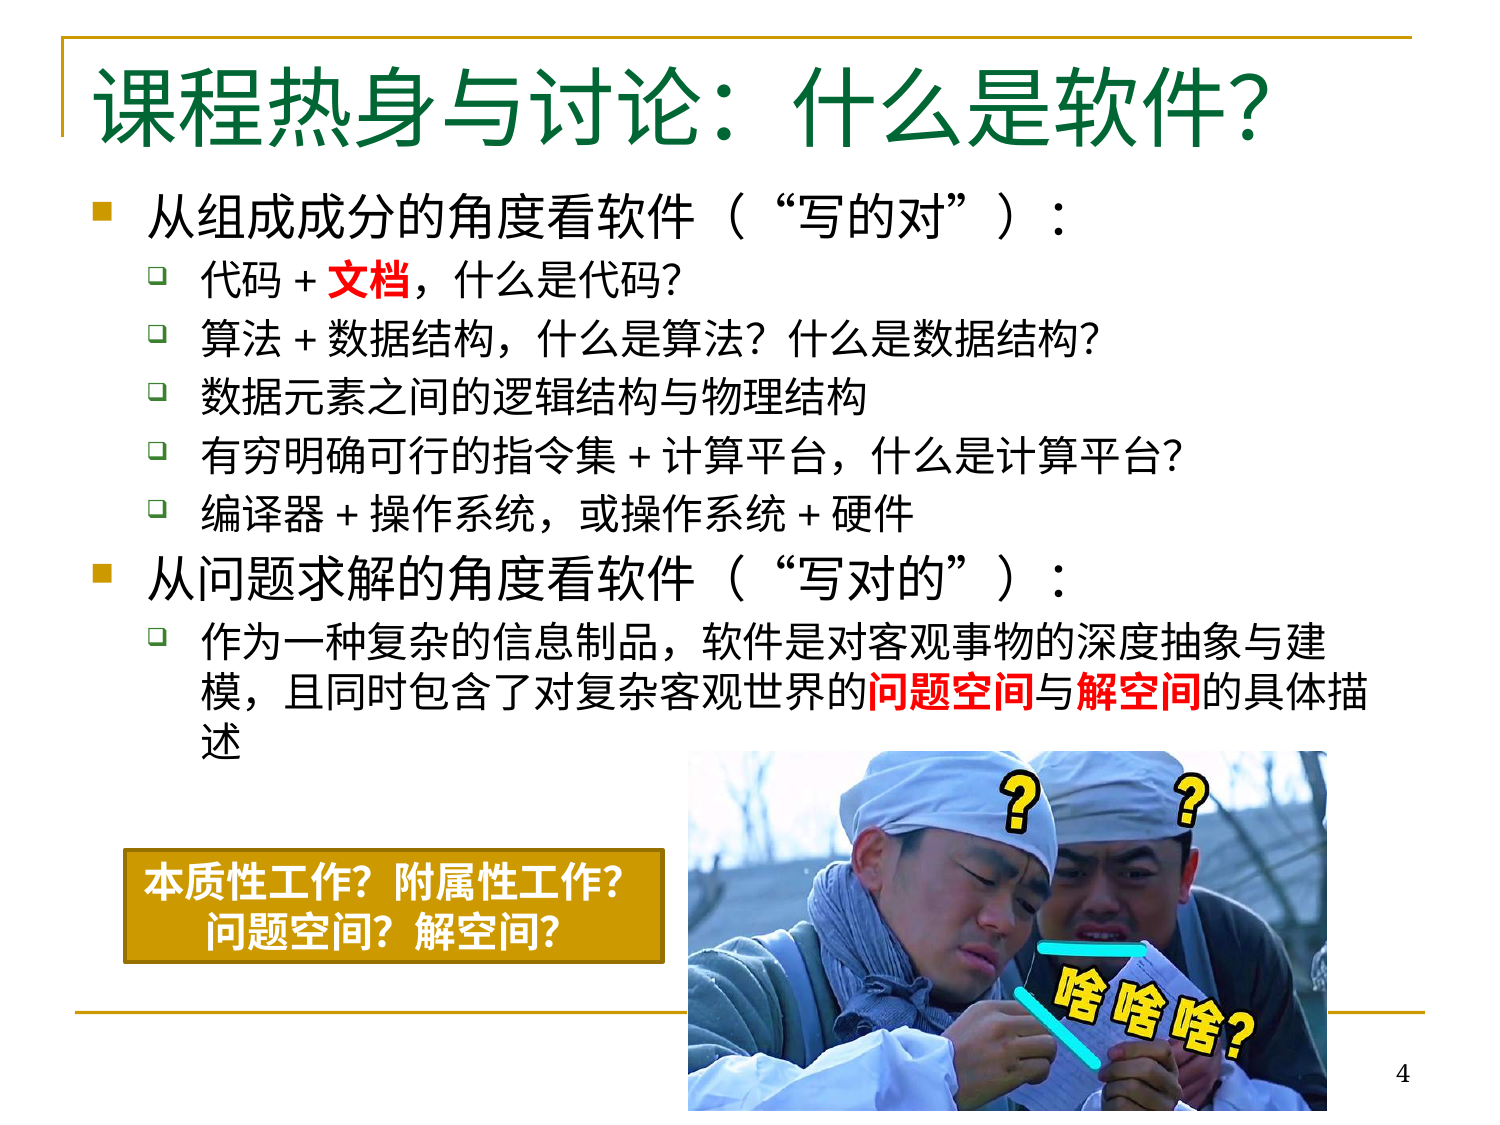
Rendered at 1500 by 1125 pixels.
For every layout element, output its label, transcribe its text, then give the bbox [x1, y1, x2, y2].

picture [687, 749, 1328, 1113]
list 从组成成分的角度看软件（“写的对”）： 代码+文档，什么是代码？ 算法+数据结构，什么是算法？什么是数据结构？ 数据元素之间的逻辑结构与物理结构 有穷明确可行的指令集+计算平台，什么是计算平台？ 编译器+操作系统，或操作系统+硬件 从问题求解的角度看软件（“写对的”）： 作为一种复杂的信息制品，软件是对客观事物的深度抽象与建模，且同时包含了对复杂客观世界的问题空间与解空间的具体描述 [75, 178, 1425, 947]
text_box 本质性工作？附属性工作？ 问题空间？解空间？ [123, 848, 665, 964]
title 课程热身与讨论：什么是软件？ [75, 45, 1425, 178]
slide_number 4 [1332, 1023, 1426, 1100]
